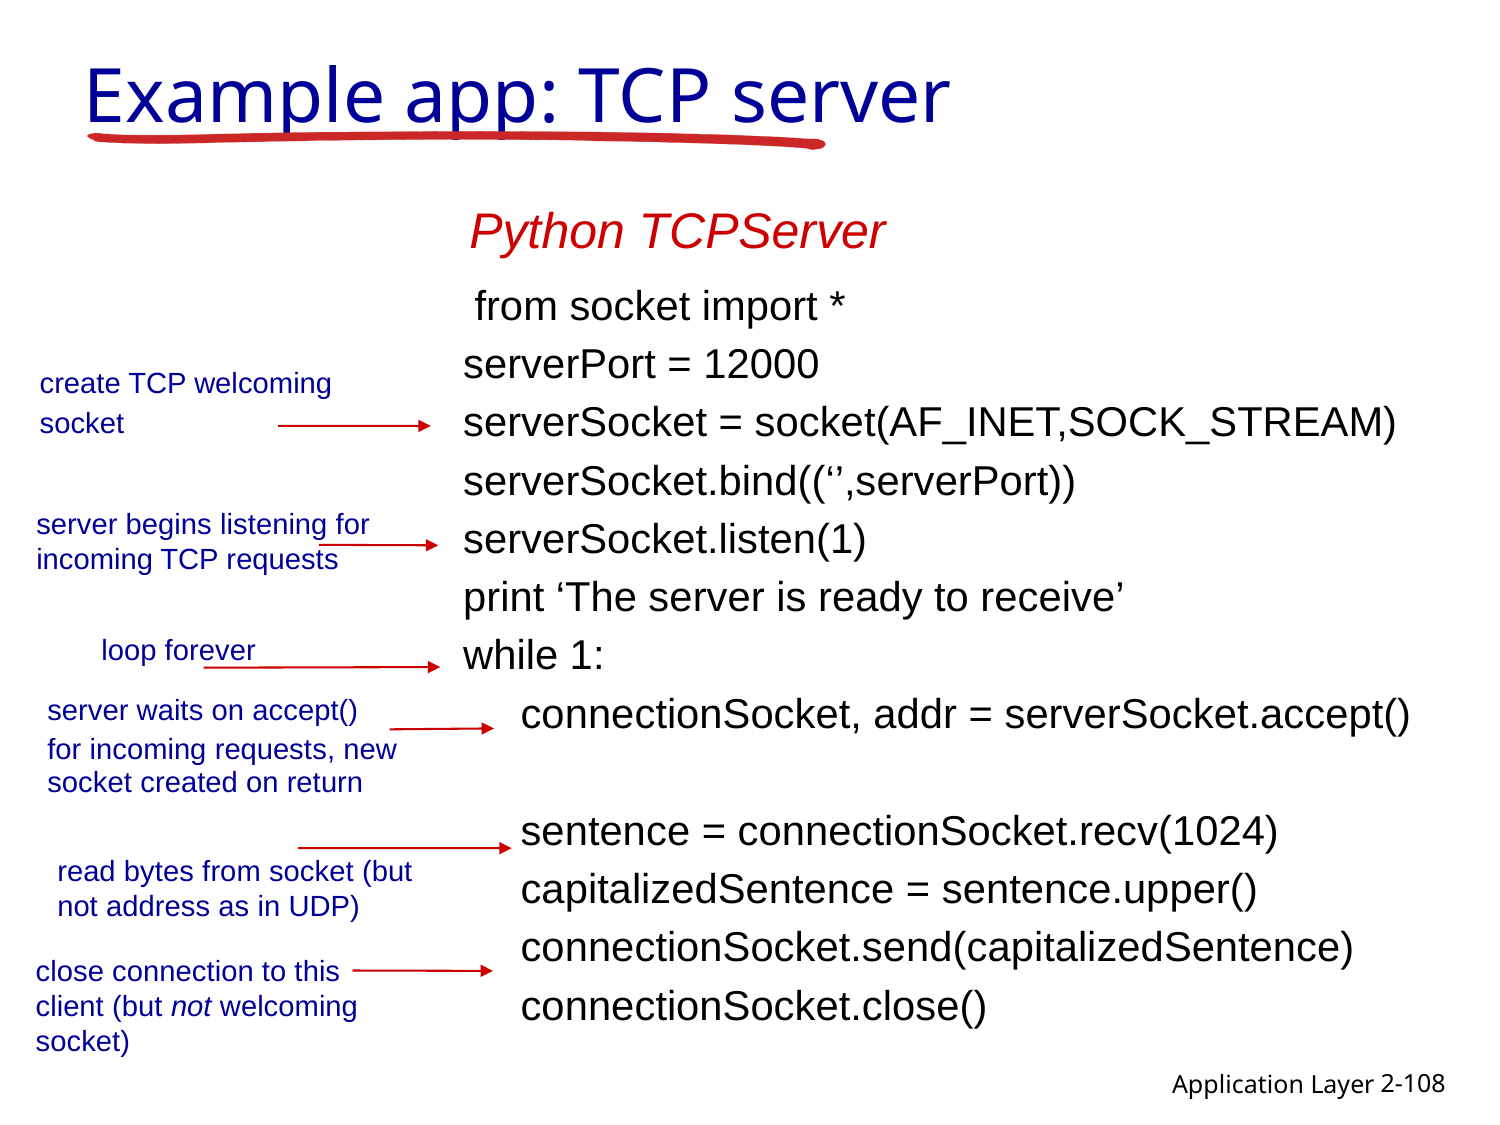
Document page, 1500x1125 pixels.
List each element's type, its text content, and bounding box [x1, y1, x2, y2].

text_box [20, 944, 494, 1067]
slide_number 2-108 [1365, 1059, 1477, 1106]
text_box from socket import * serverPort = 12000 serverSocket = socket(AF_INET,SOCK_STREAM) serverSocket.bind((‘’,serverPort)) serverSocket.listen(1) print ‘The server is ready to receive’ while 1: connectionSocket, addr = serverSocket.accept() sentence = connectionSocket.recv(1024) capitalizedSentence = sentence.upper() connectionSocket.send(capitalizedSentence) connectionSocket.close() [448, 270, 1427, 1036]
text_box Example app: TCP server [69, 14, 1345, 171]
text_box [86, 625, 441, 676]
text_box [32, 684, 495, 809]
footer Application Layer [914, 1060, 1391, 1109]
text_box Python TCPServer [454, 191, 901, 267]
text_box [21, 497, 439, 585]
picture [84, 126, 835, 155]
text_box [42, 844, 512, 931]
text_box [24, 356, 445, 450]
